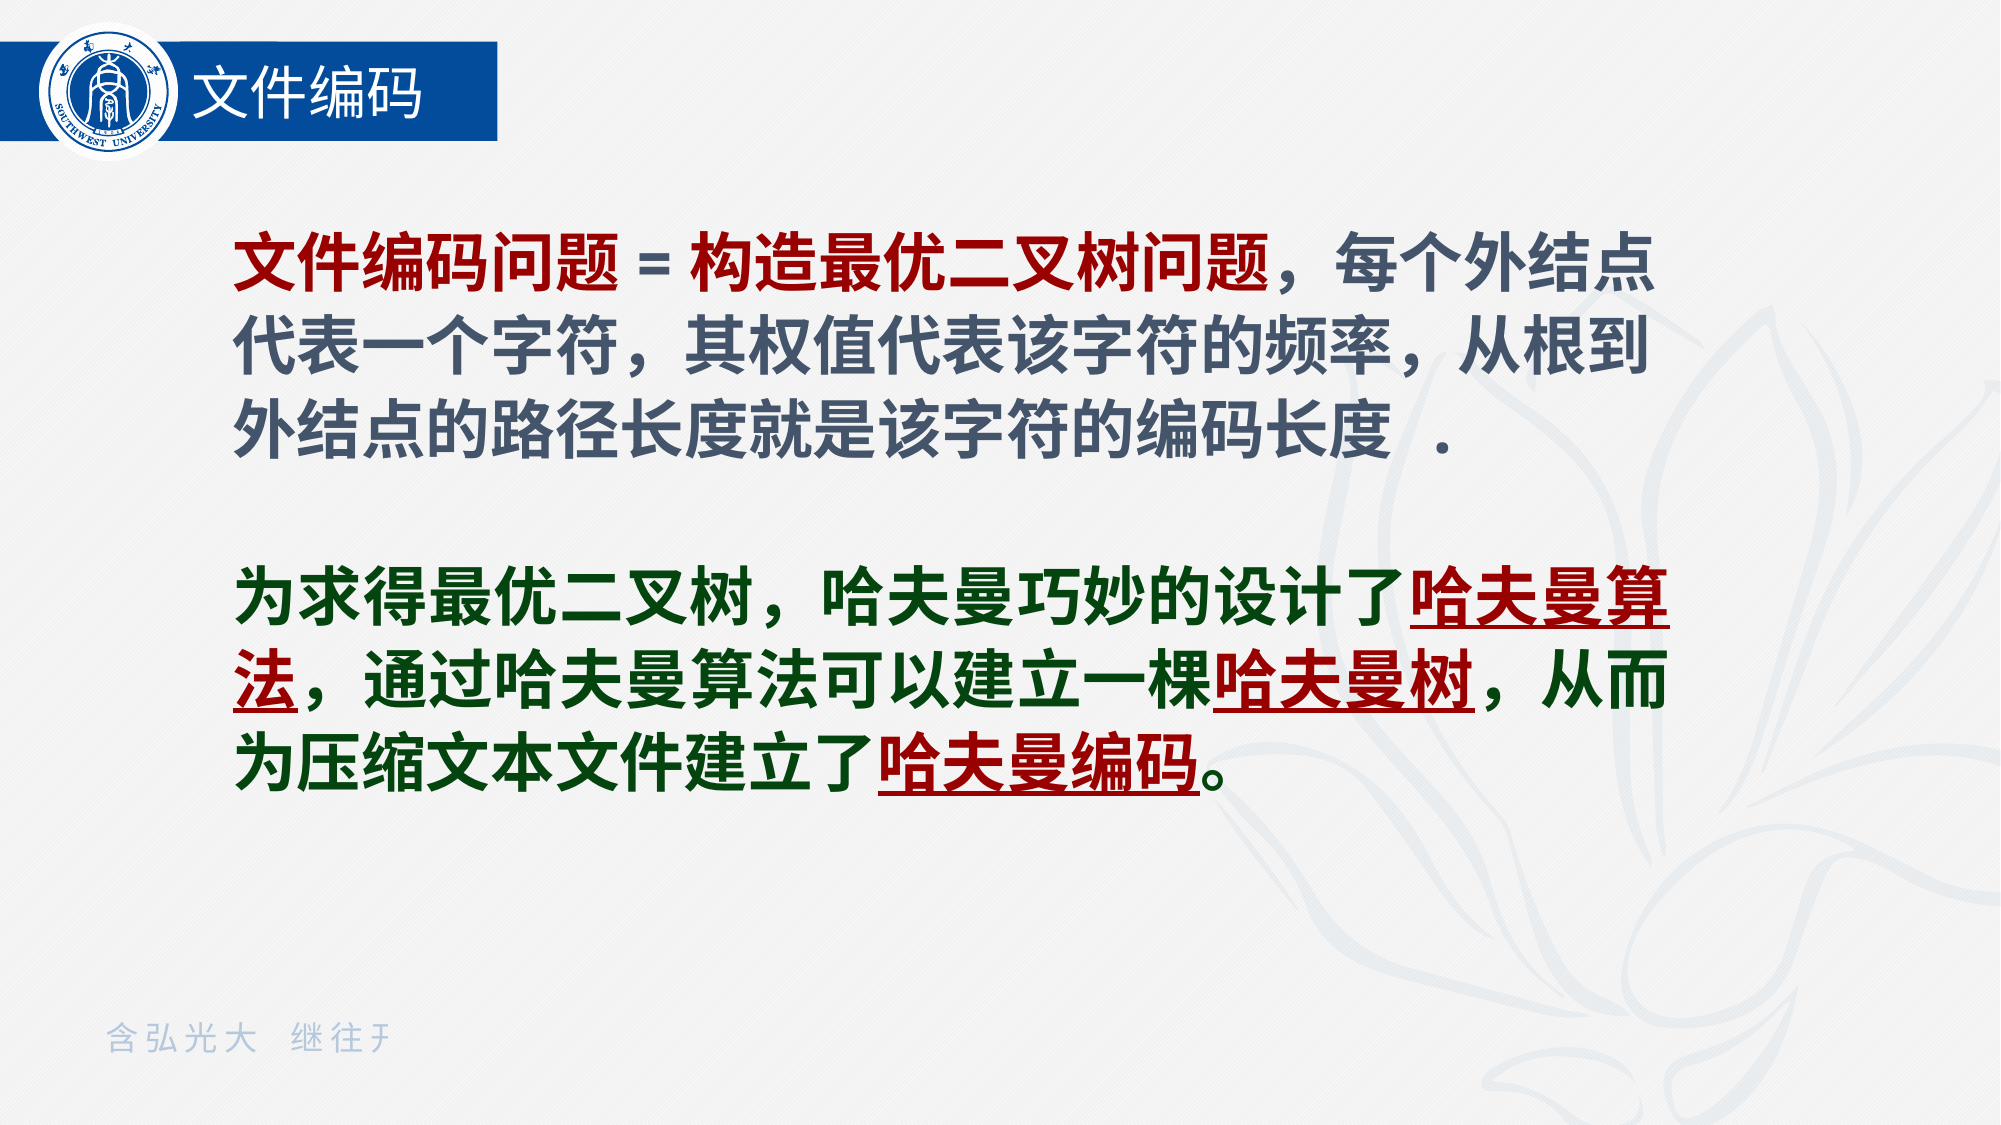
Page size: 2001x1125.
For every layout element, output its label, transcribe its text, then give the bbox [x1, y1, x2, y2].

text_box 文件编码问题=构造最优二叉树问题，每个外结点代表一个字符，其权值代表该字符的频率，从根到外结点的路径长度就是该字符的编码长度 . 为求得最优二叉树，哈夫曼巧妙的设计了哈夫曼算法，通过哈夫曼算法可以建立一棵哈夫曼树，从而为压缩文本文件建立了哈夫曼编码。 [217, 208, 1685, 1018]
list 文件编码 [180, 41, 498, 141]
